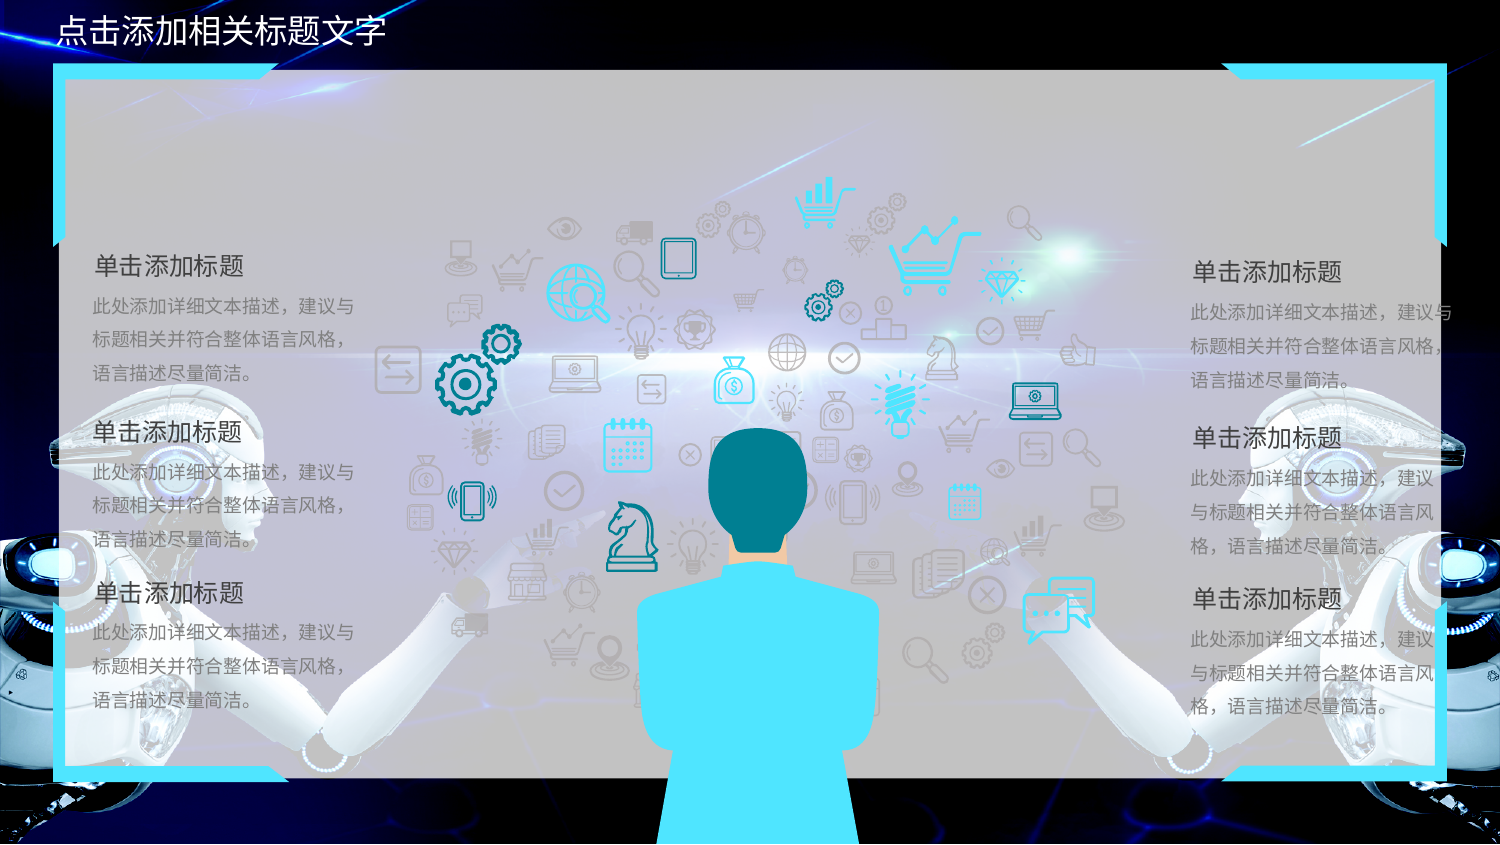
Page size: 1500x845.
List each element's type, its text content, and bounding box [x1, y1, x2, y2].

text_box 单击添加标题 [1183, 578, 1352, 609]
text_box 单击添加标题 [1183, 418, 1352, 448]
text_box 单击添加标题 [85, 245, 254, 275]
text_box 此处添加详细文本描述，建议与标题相关并符合整体语言风格，语言描述尽量简洁。 [77, 441, 369, 558]
text_box 单击添加标题 [85, 572, 254, 602]
text_box 此处添加详细文本描述，建议与标题相关并符合整体语言风格，语言描述尽量简洁。 [77, 275, 369, 392]
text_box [636, 427, 880, 844]
text_box 此处添加详细文本描述，建议与标题相关并符合整体语言风格，语言描述尽量简洁。 [1175, 282, 1480, 399]
text_box 此处添加详细文本描述，建议与标题相关并符合整体语言风格，语言描述尽量简洁。 [77, 602, 370, 719]
text_box 此处添加详细文本描述，建议与标题相关并符合整体语言风格，语言描述尽量简洁。 [1175, 448, 1457, 565]
text_box 单击添加标题 [1183, 252, 1352, 282]
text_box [374, 176, 1126, 717]
text_box 此处添加详细文本描述，建议与标题相关并符合整体语言风格，语言描述尽量简洁。 [1175, 609, 1457, 725]
text_box 单击添加标题 [83, 411, 252, 441]
picture [0, 0, 1500, 844]
